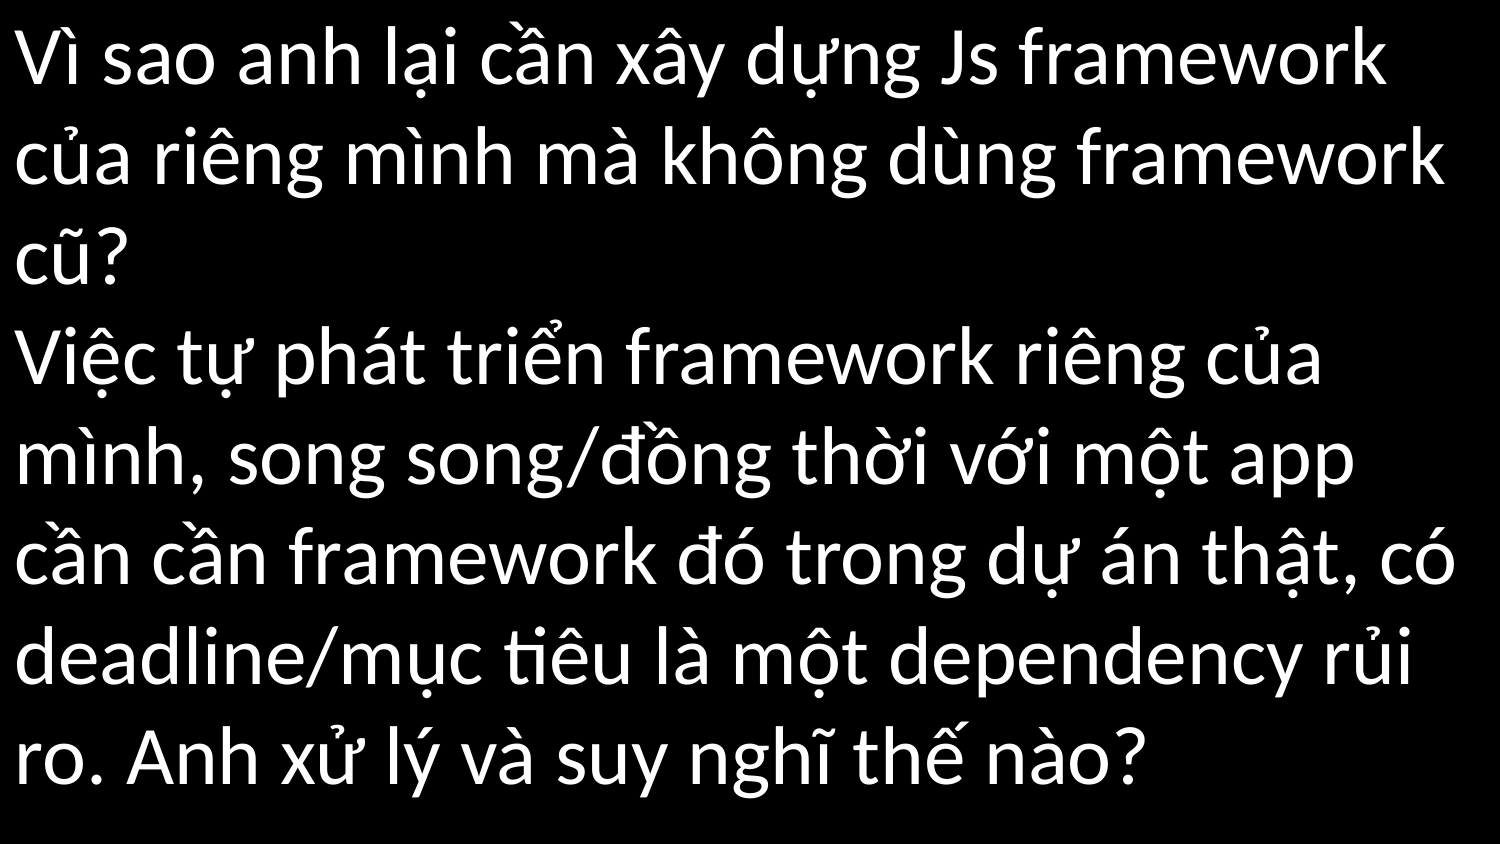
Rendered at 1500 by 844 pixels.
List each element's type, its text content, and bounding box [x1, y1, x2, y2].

text_box Vì sao anh lại cần xây dựng Js framework của riêng mình mà không dùng framework cũ? Việc tự phát triển framework riêng của mình, song song/đồng thời với một app cần cần framework đó trong dự án thật, có deadline/mục tiêu là một dependency rủi ro. Anh xử lý và suy nghĩ thế nào? [0, 0, 1499, 809]
